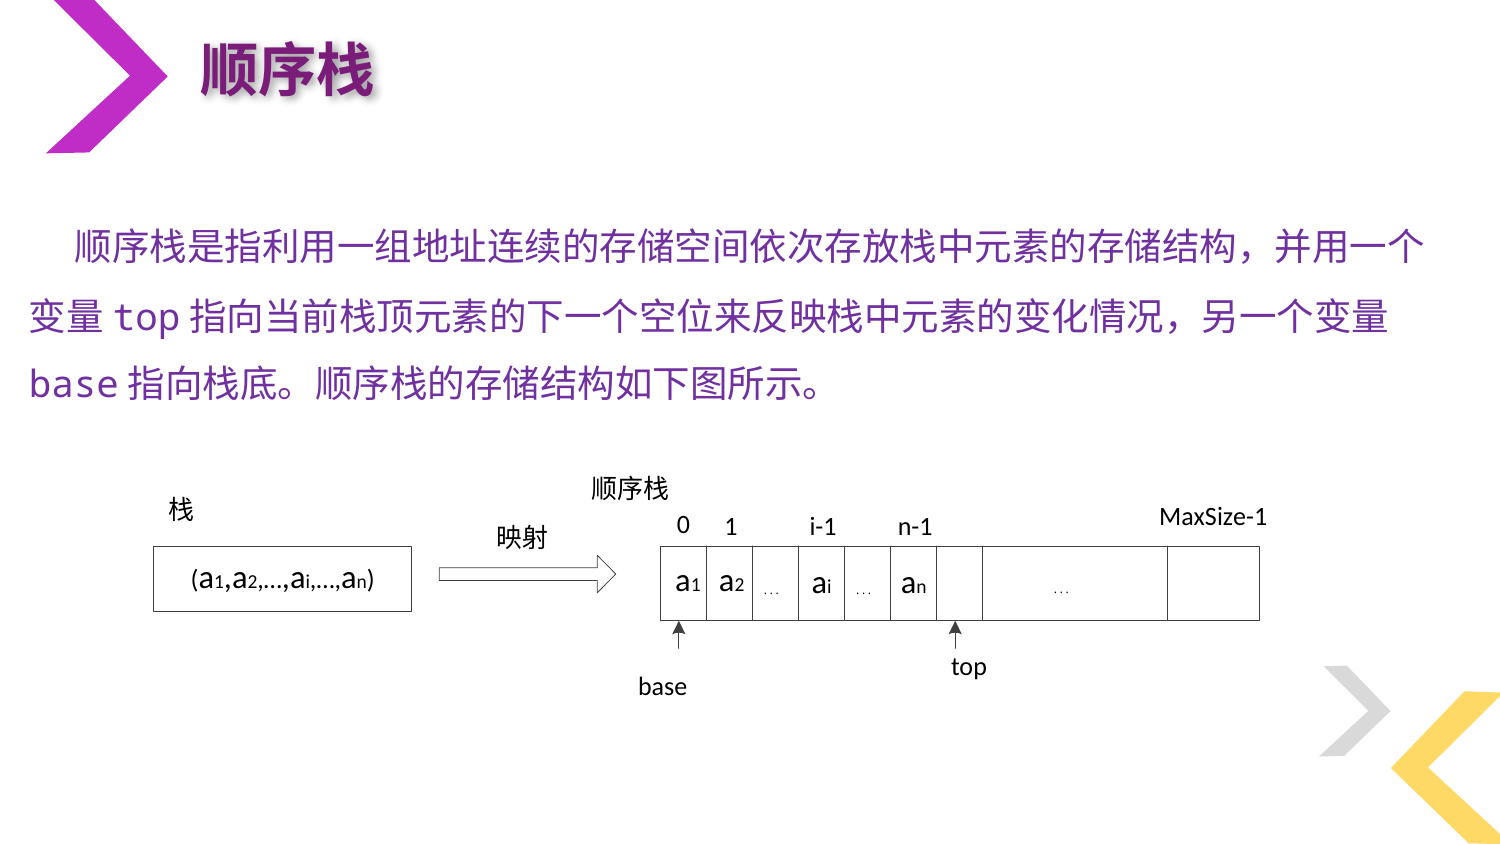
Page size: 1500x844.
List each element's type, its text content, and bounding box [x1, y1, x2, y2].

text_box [147, 457, 1293, 721]
list 顺序栈是指利用一组地址连续的存储空间依次存放栈中元素的存储结构，并用一个变量top指向当前栈顶元素的下一个空位来反映栈中元素的变化情况，另一个变量base指向栈底。顺序栈的存储结构如下图所示。 [17, 174, 1471, 411]
list 顺序栈 [188, 35, 1214, 111]
